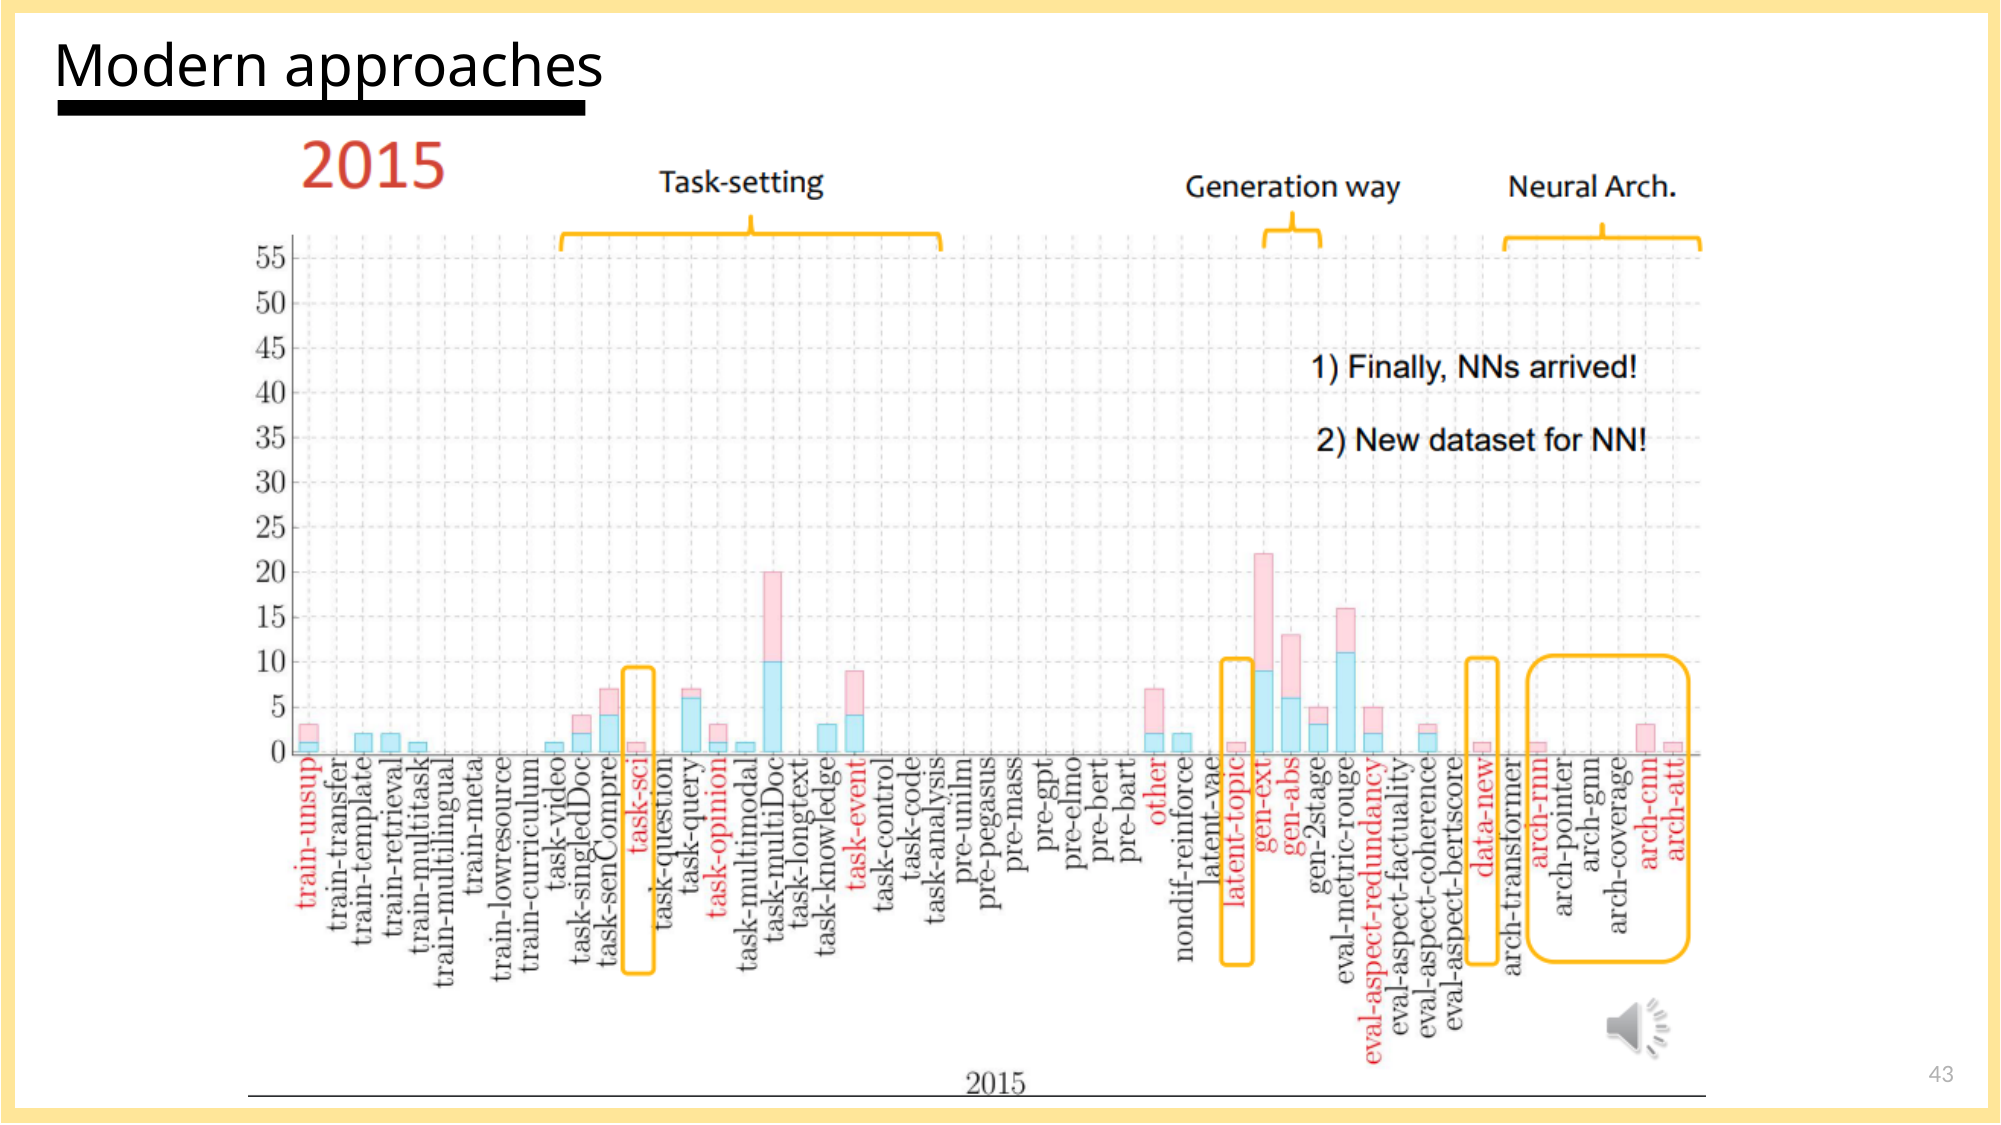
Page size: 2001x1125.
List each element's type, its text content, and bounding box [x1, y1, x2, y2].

text_box Modern approaches [38, 28, 1689, 132]
slide_number 43 [1519, 1042, 1970, 1103]
picture [248, 136, 1706, 1097]
